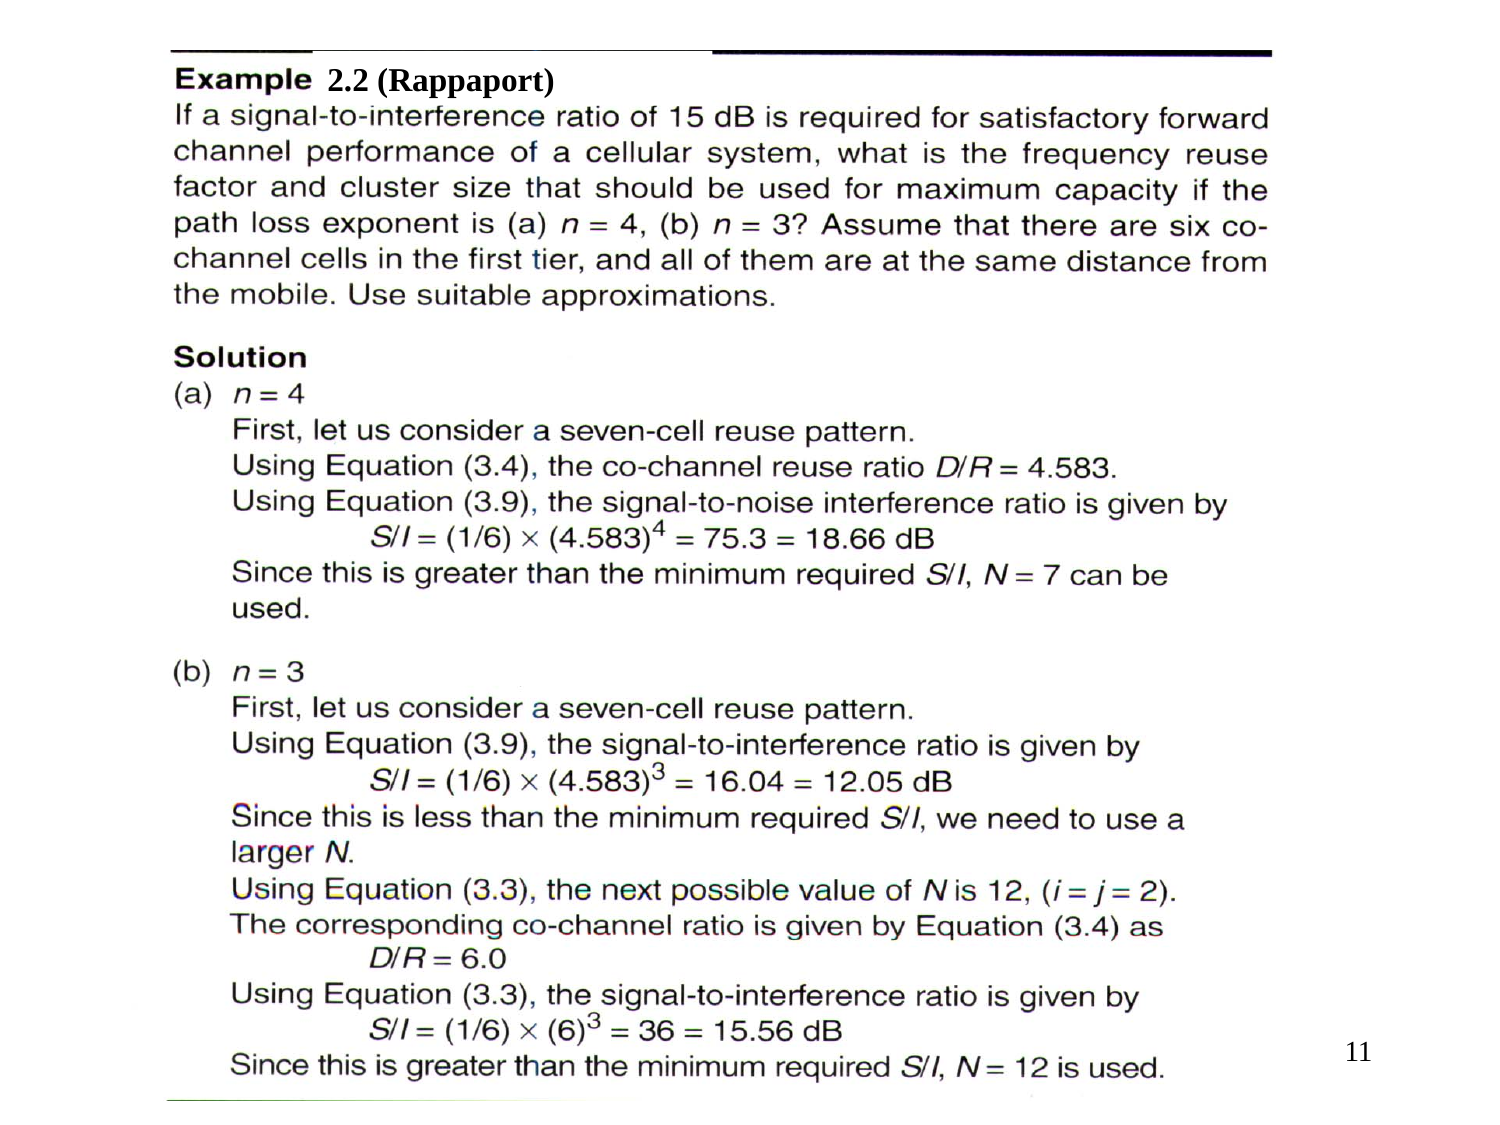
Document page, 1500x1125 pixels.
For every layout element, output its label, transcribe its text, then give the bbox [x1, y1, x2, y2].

slide_number 11 [1304, 1024, 1388, 1101]
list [124, 50, 1301, 1101]
